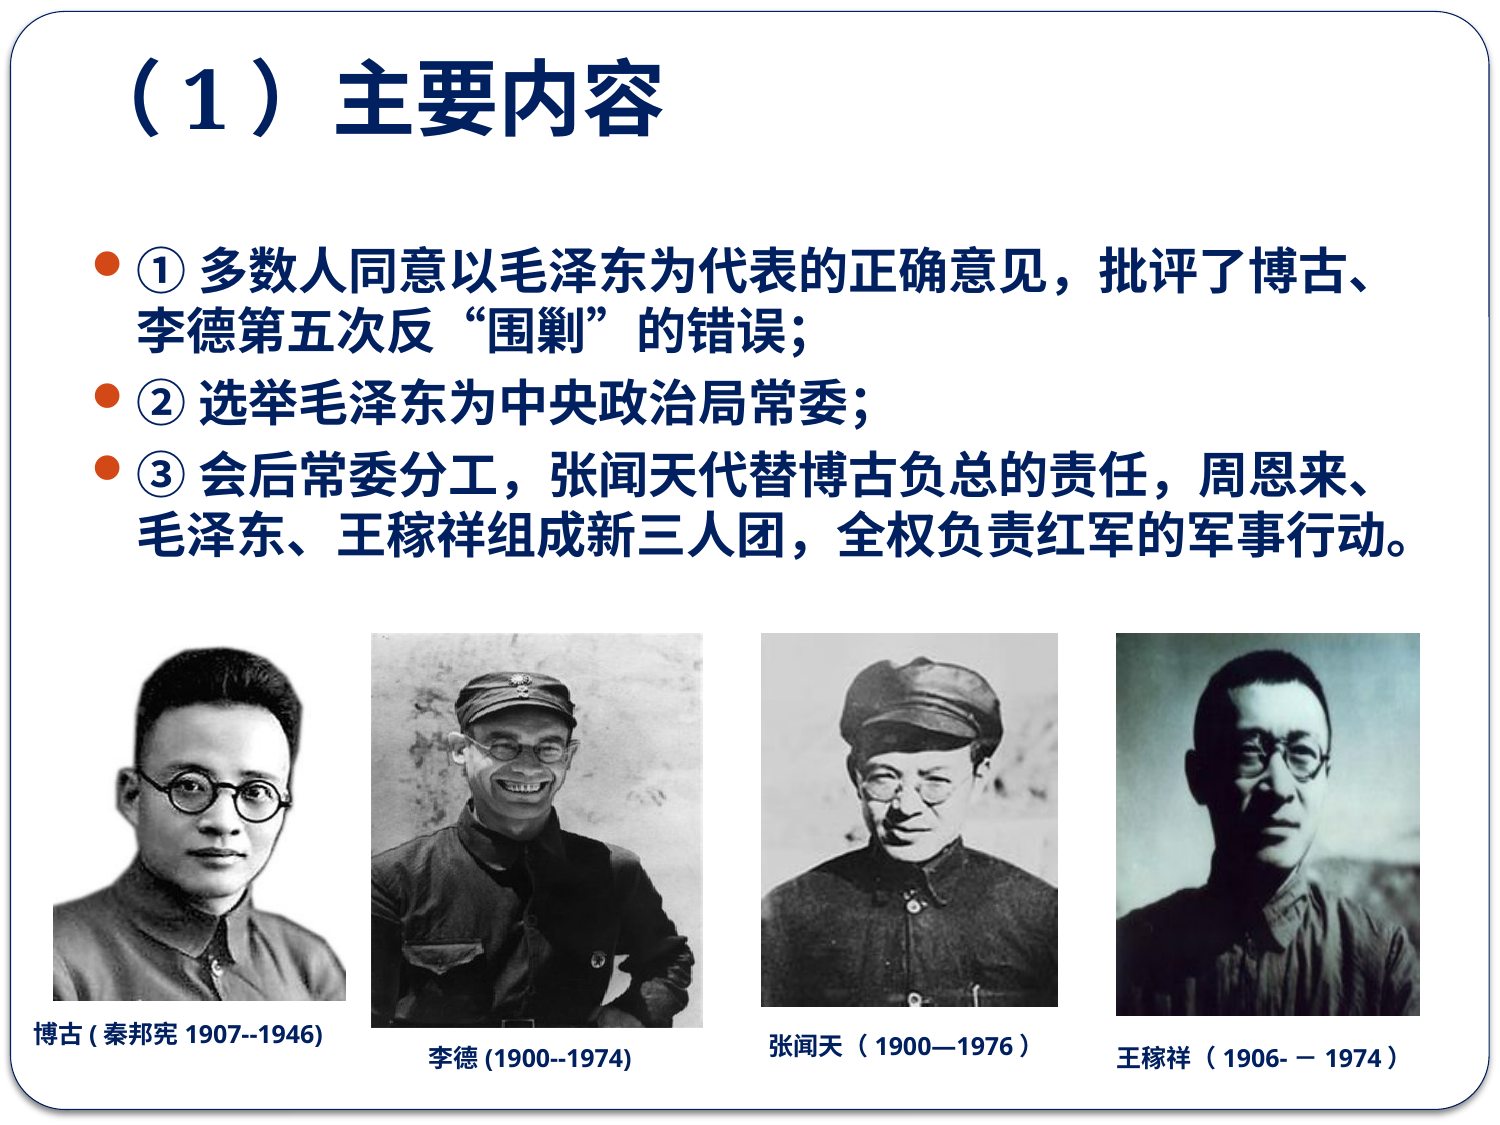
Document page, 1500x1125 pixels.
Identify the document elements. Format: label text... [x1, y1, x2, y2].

title （1）主要内容 [64, 30, 1414, 161]
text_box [29, 633, 703, 1081]
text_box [761, 633, 1420, 1081]
list ①多数人同意以毛泽东为代表的正确意见，批评了博古、李德第五次反“围剿”的错误； ②选举毛泽东为中央政治局常委； ③会后常委分工，张闻天代替博古负总的责任，周恩来、毛泽东、王稼祥组成新三人团，全权负责红军的军事行动。 [76, 231, 1425, 598]
